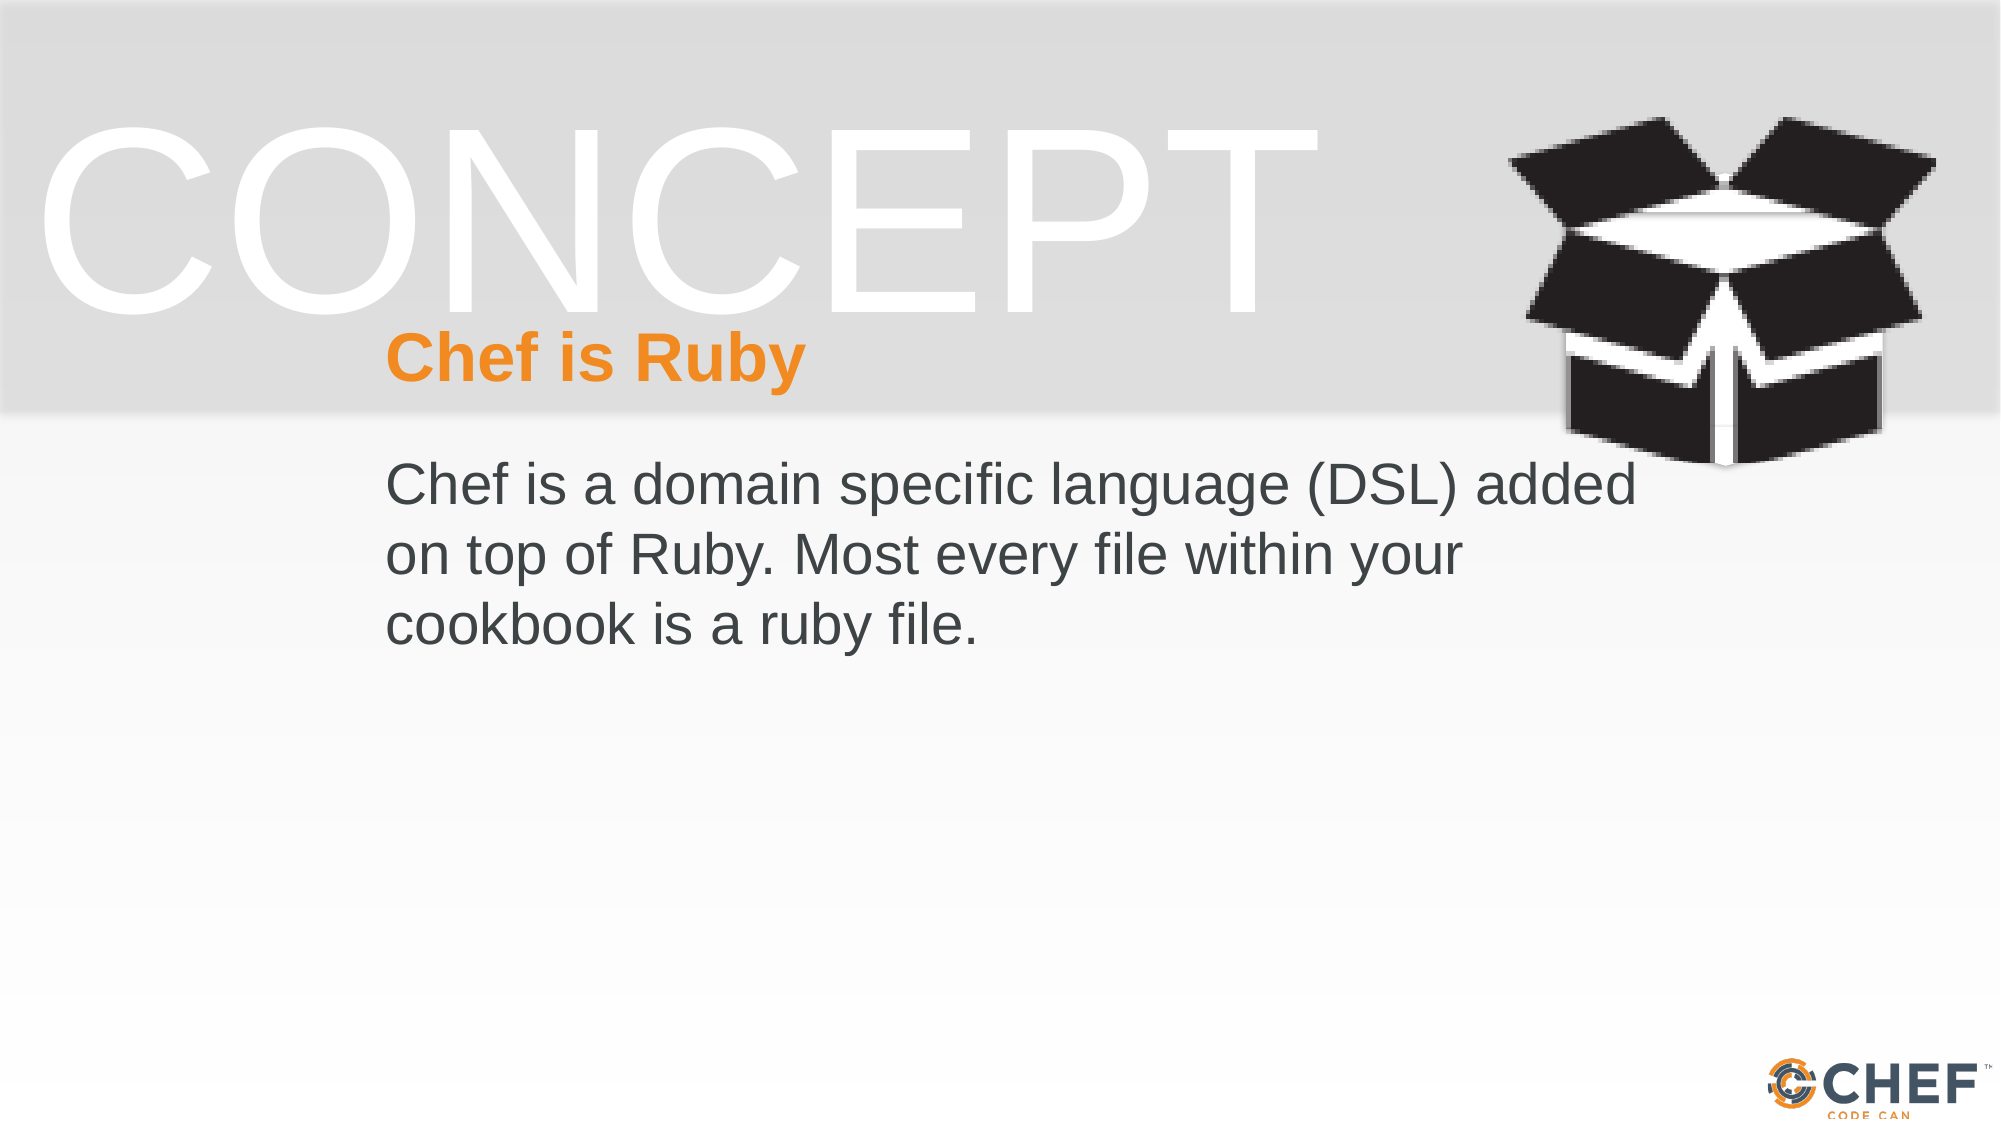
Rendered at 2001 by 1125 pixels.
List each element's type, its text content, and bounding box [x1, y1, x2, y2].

title Chef is Ruby [370, 307, 1721, 412]
subtitle Chef is a domain specific language (DSL) added on top of Ruby. Most every file within your cookbook is a ruby file. [370, 431, 1721, 844]
